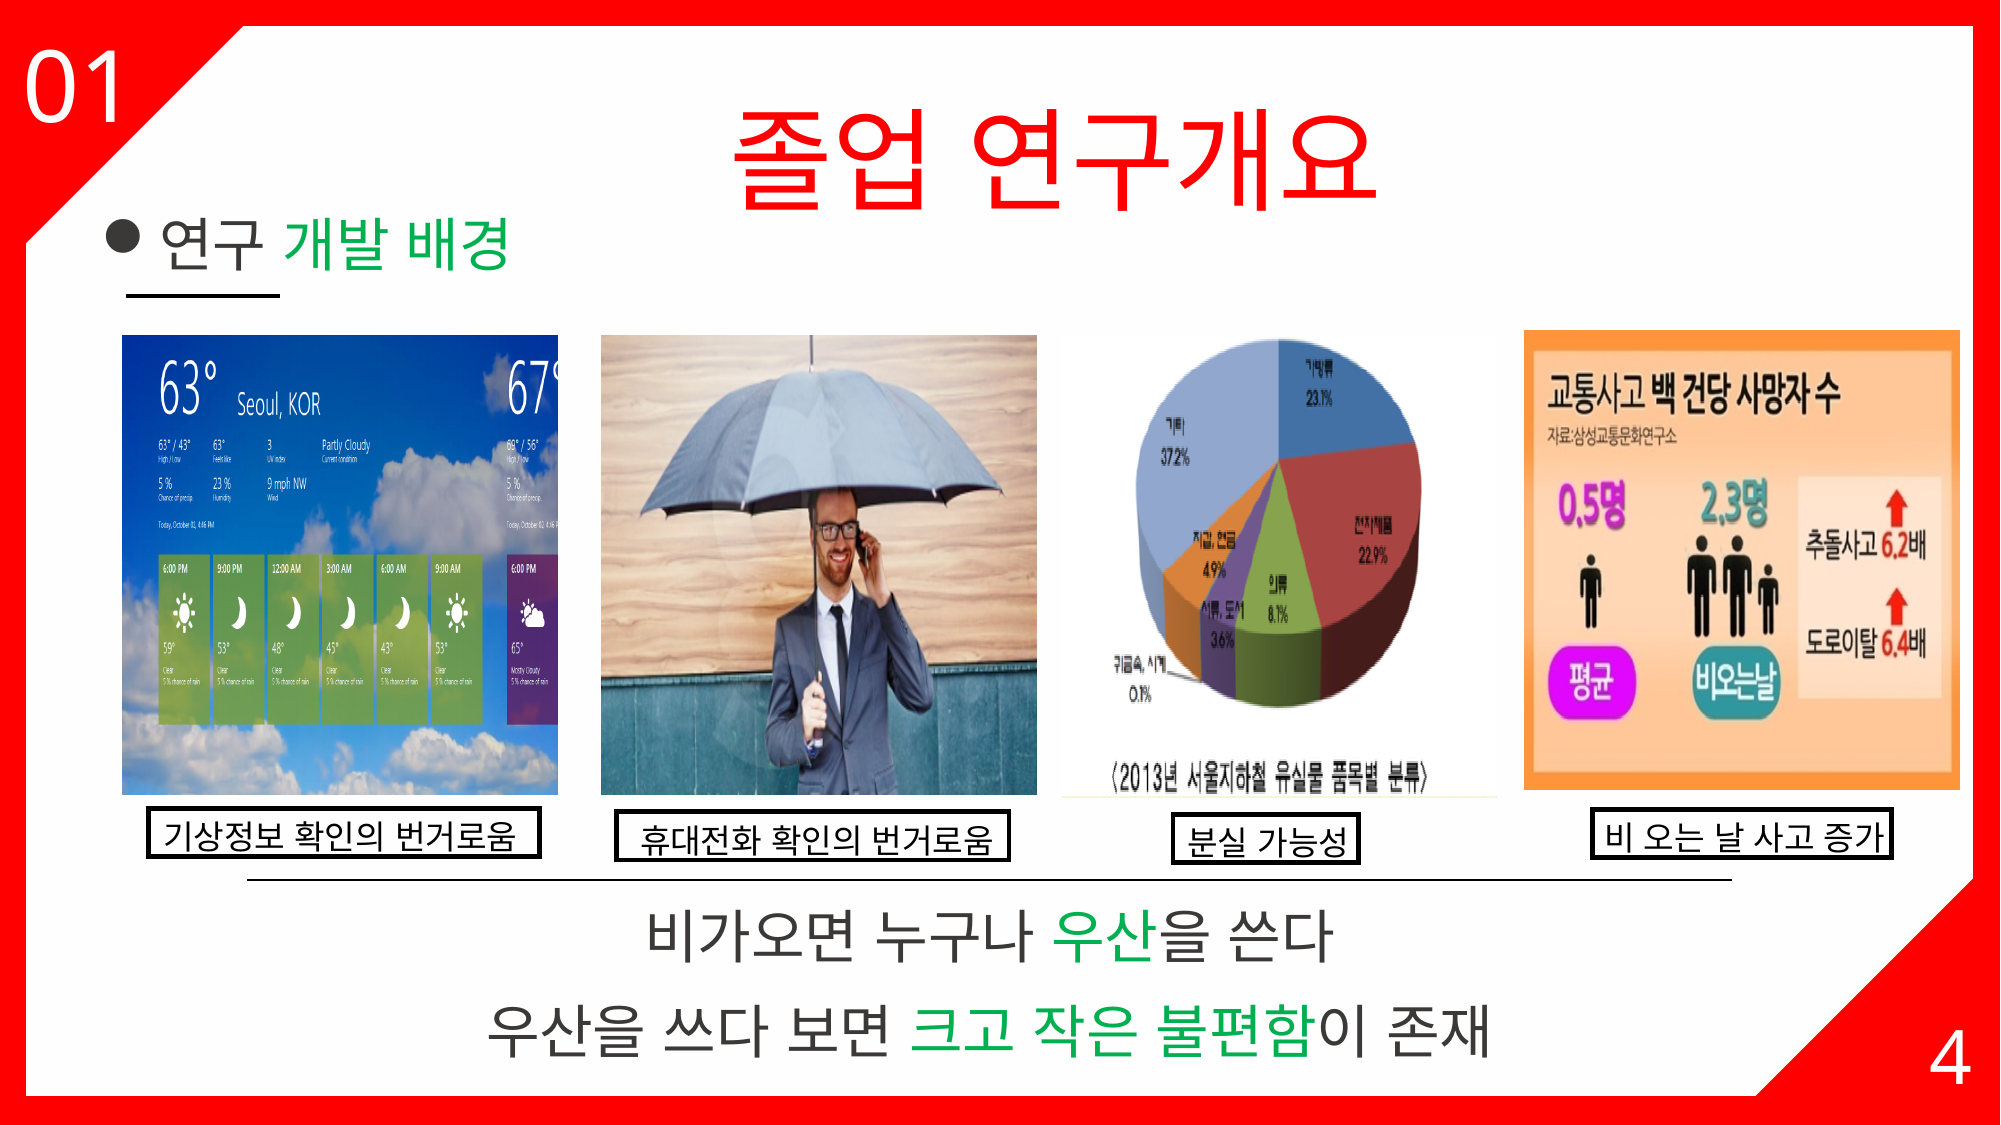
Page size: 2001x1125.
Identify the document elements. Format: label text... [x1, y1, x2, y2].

text_box 연구 개발 배경 [86, 201, 528, 286]
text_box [1073, 336, 1497, 871]
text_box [1524, 330, 1960, 866]
text_box 01 [7, 14, 152, 150]
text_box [122, 335, 594, 865]
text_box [601, 335, 1073, 909]
text_box [10, 10, 1988, 1112]
text_box [0, 0, 271, 271]
text_box [1725, 850, 2000, 1125]
slide_number 4 [1537, 1030, 1988, 1091]
